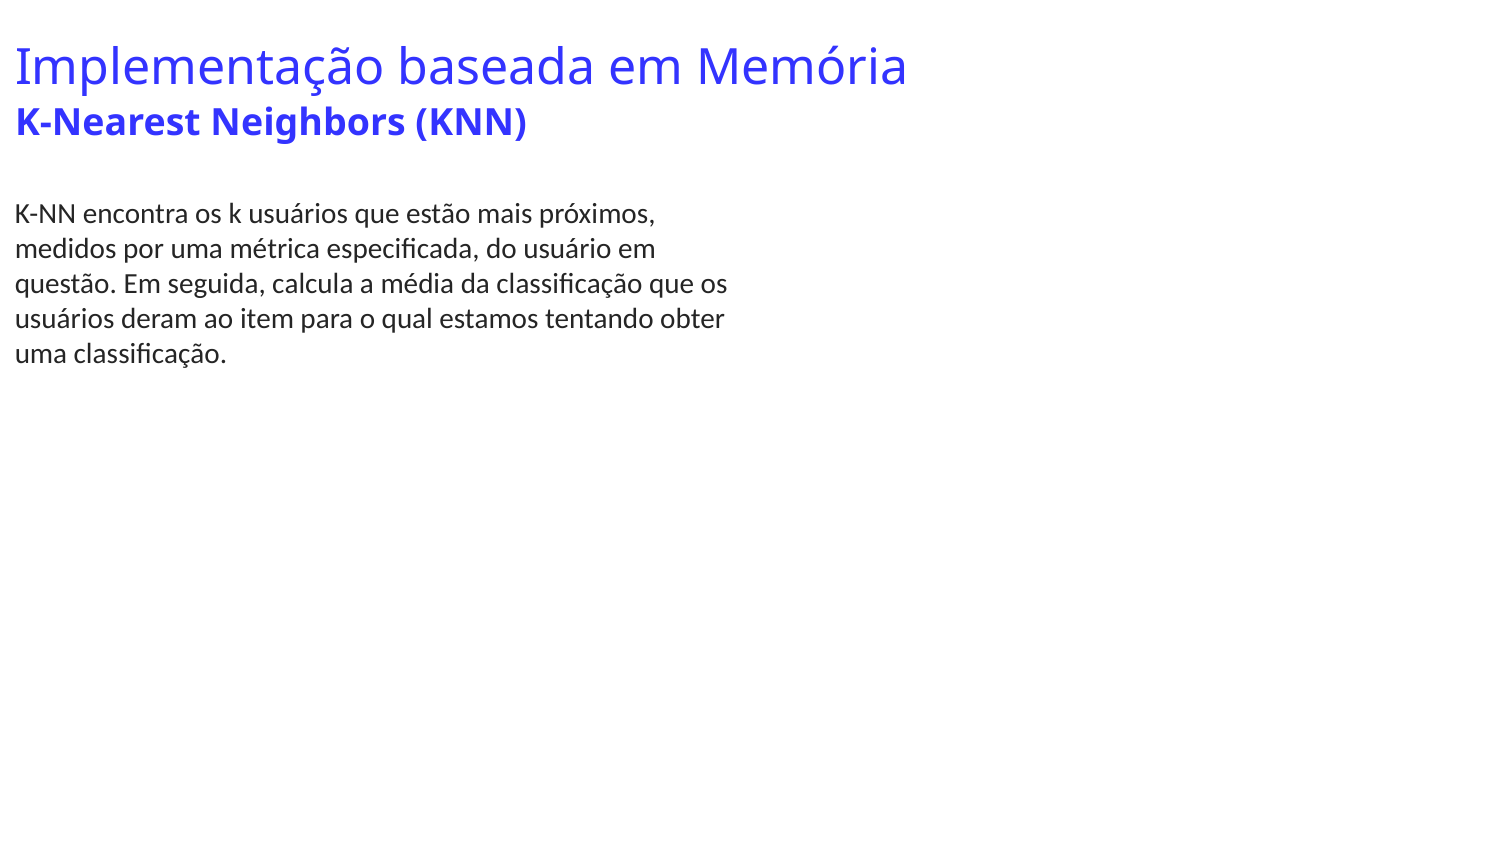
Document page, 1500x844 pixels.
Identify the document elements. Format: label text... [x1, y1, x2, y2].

list K-Nearest Neighbors (KNN) [0, 50, 635, 152]
text_box K-NN encontra os k usuários que estão mais próximos, medidos por uma métrica especificada, do usuário em questão. Em seguida, calcula a média da classificação que os usuários deram ao item para o qual estamos tentando obter uma classificação. [0, 187, 758, 377]
title Implementação baseada em Memória [0, 0, 1277, 138]
